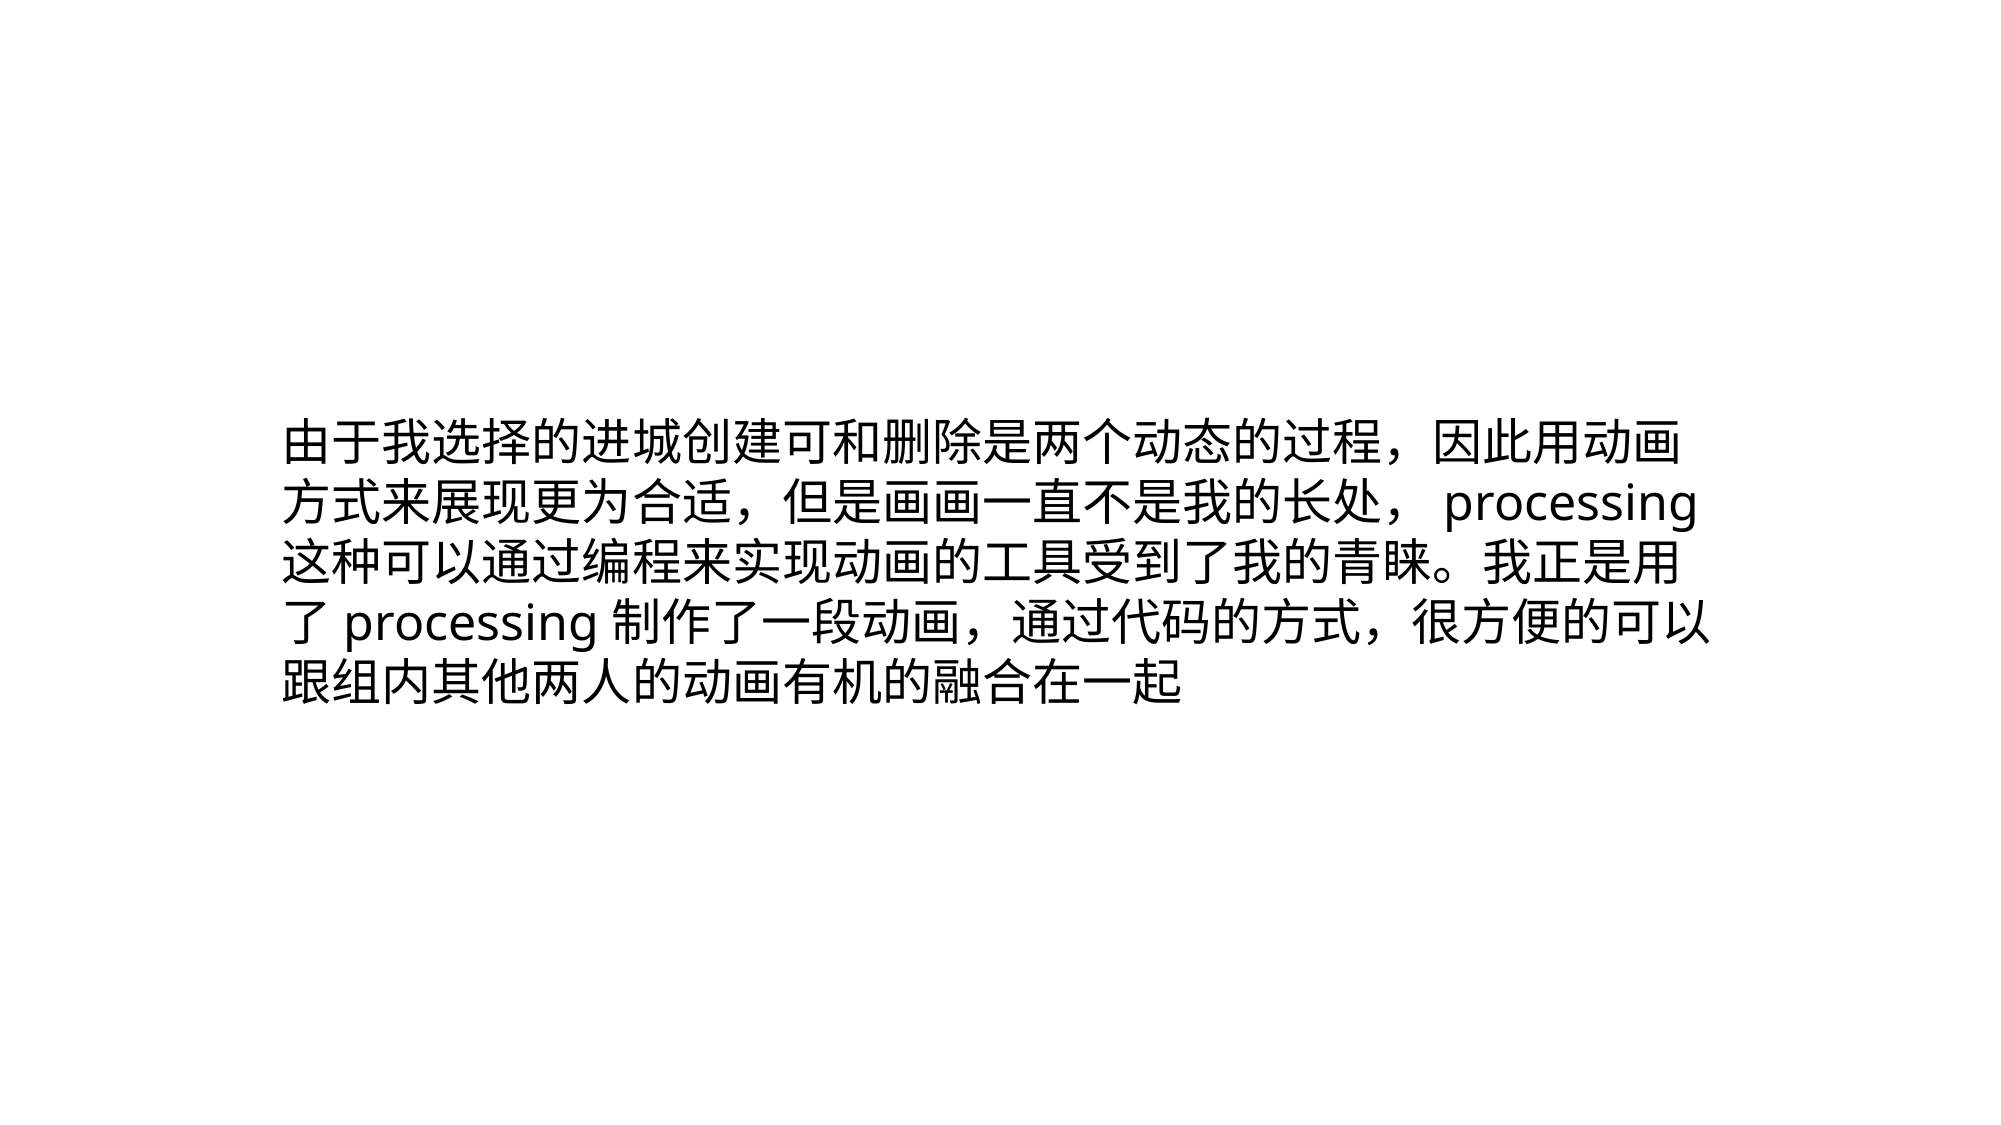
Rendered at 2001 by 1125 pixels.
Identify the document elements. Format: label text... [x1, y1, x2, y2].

text_box 由于我选择的进城创建可和删除是两个动态的过程，因此用动画方式来展现更为合适，但是画画一直不是我的长处，processing这种可以通过编程来实现动画的工具受到了我的青睐。我正是用了processing制作了一段动画，通过代码的方式，很方便的可以跟组内其他两人的动画有机的融合在一起 [267, 403, 1733, 719]
